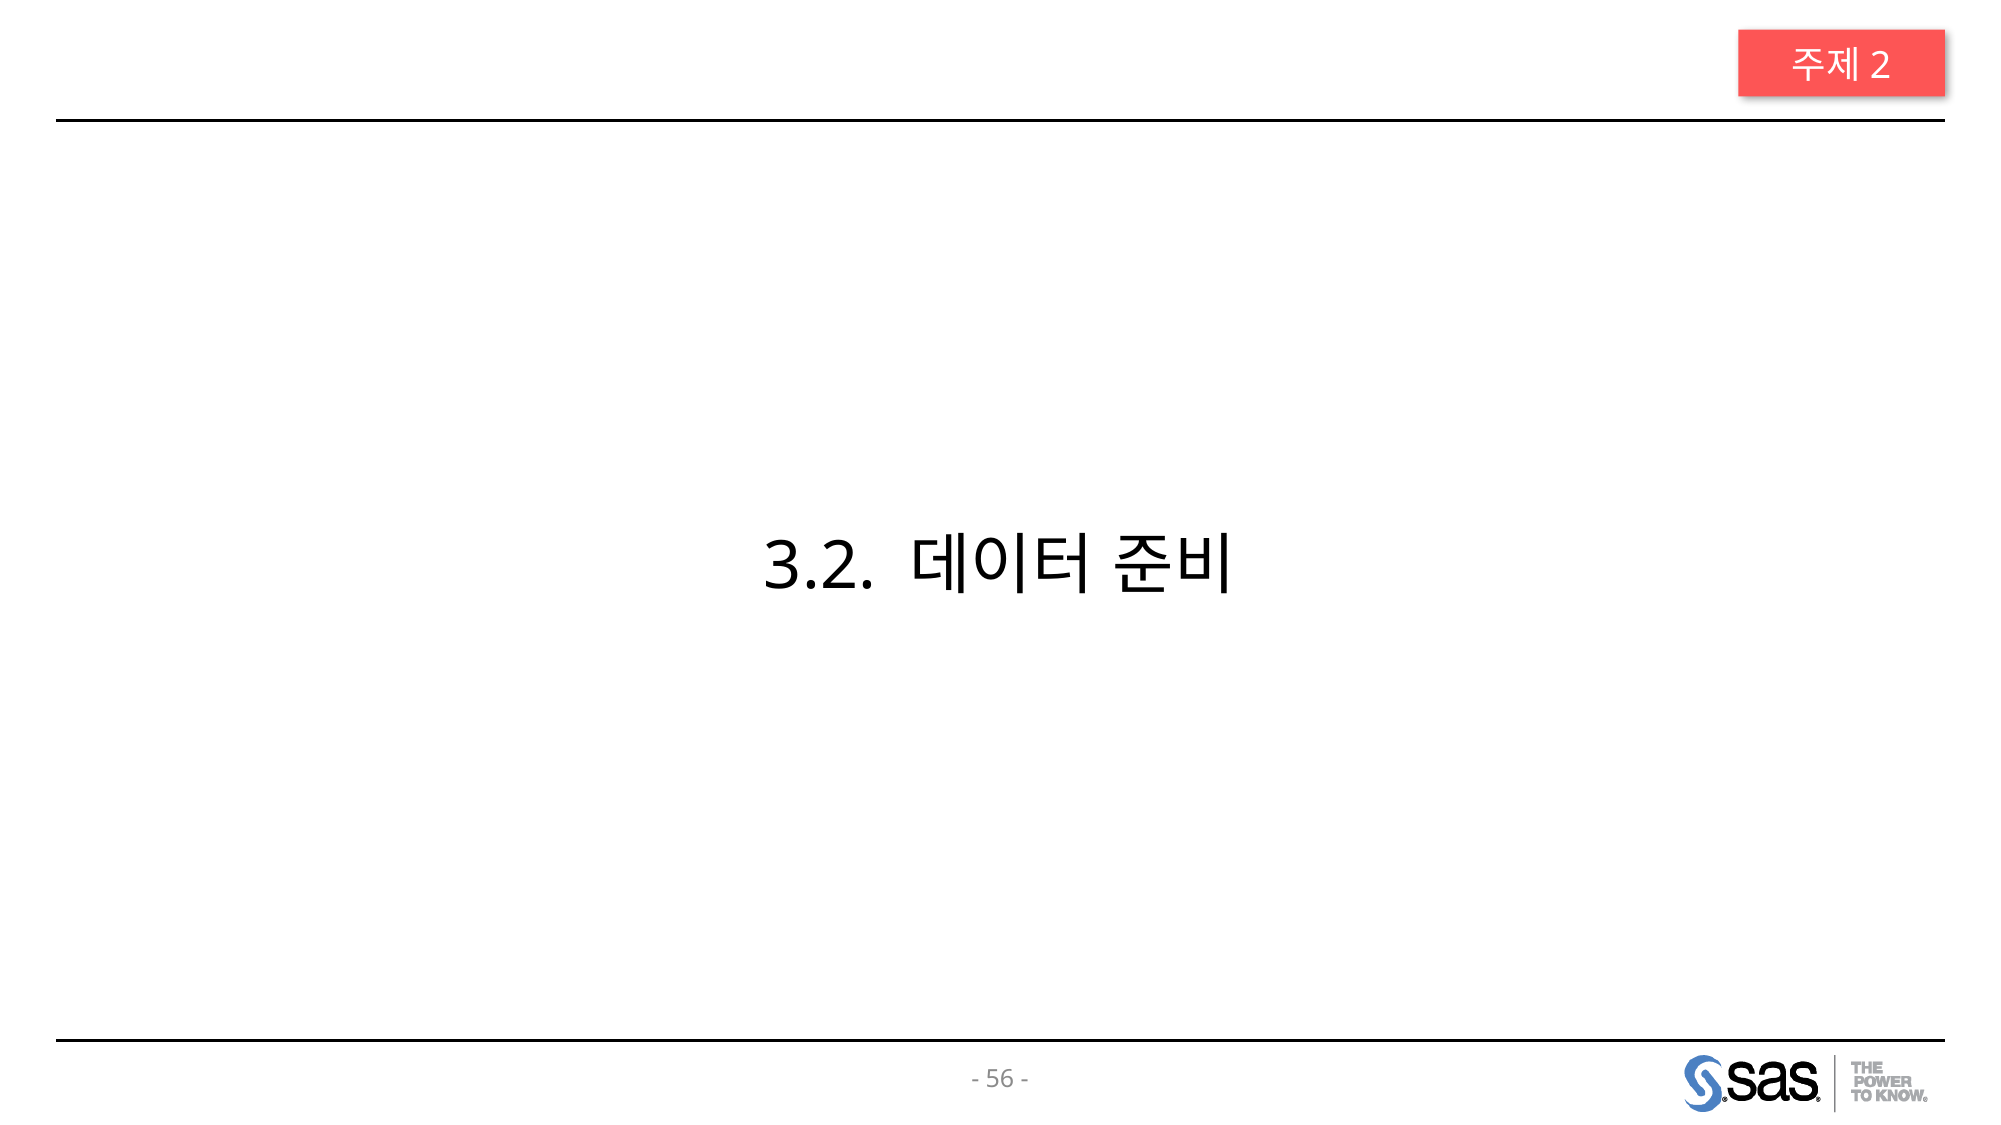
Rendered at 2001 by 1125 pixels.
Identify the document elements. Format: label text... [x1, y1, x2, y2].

slide_number - 56 - [774, 1049, 1225, 1110]
picture [1642, 1024, 1975, 1125]
text_box 3.2. 데이터 준비 [610, 514, 1390, 610]
text_box 주제2 [1737, 29, 1946, 97]
